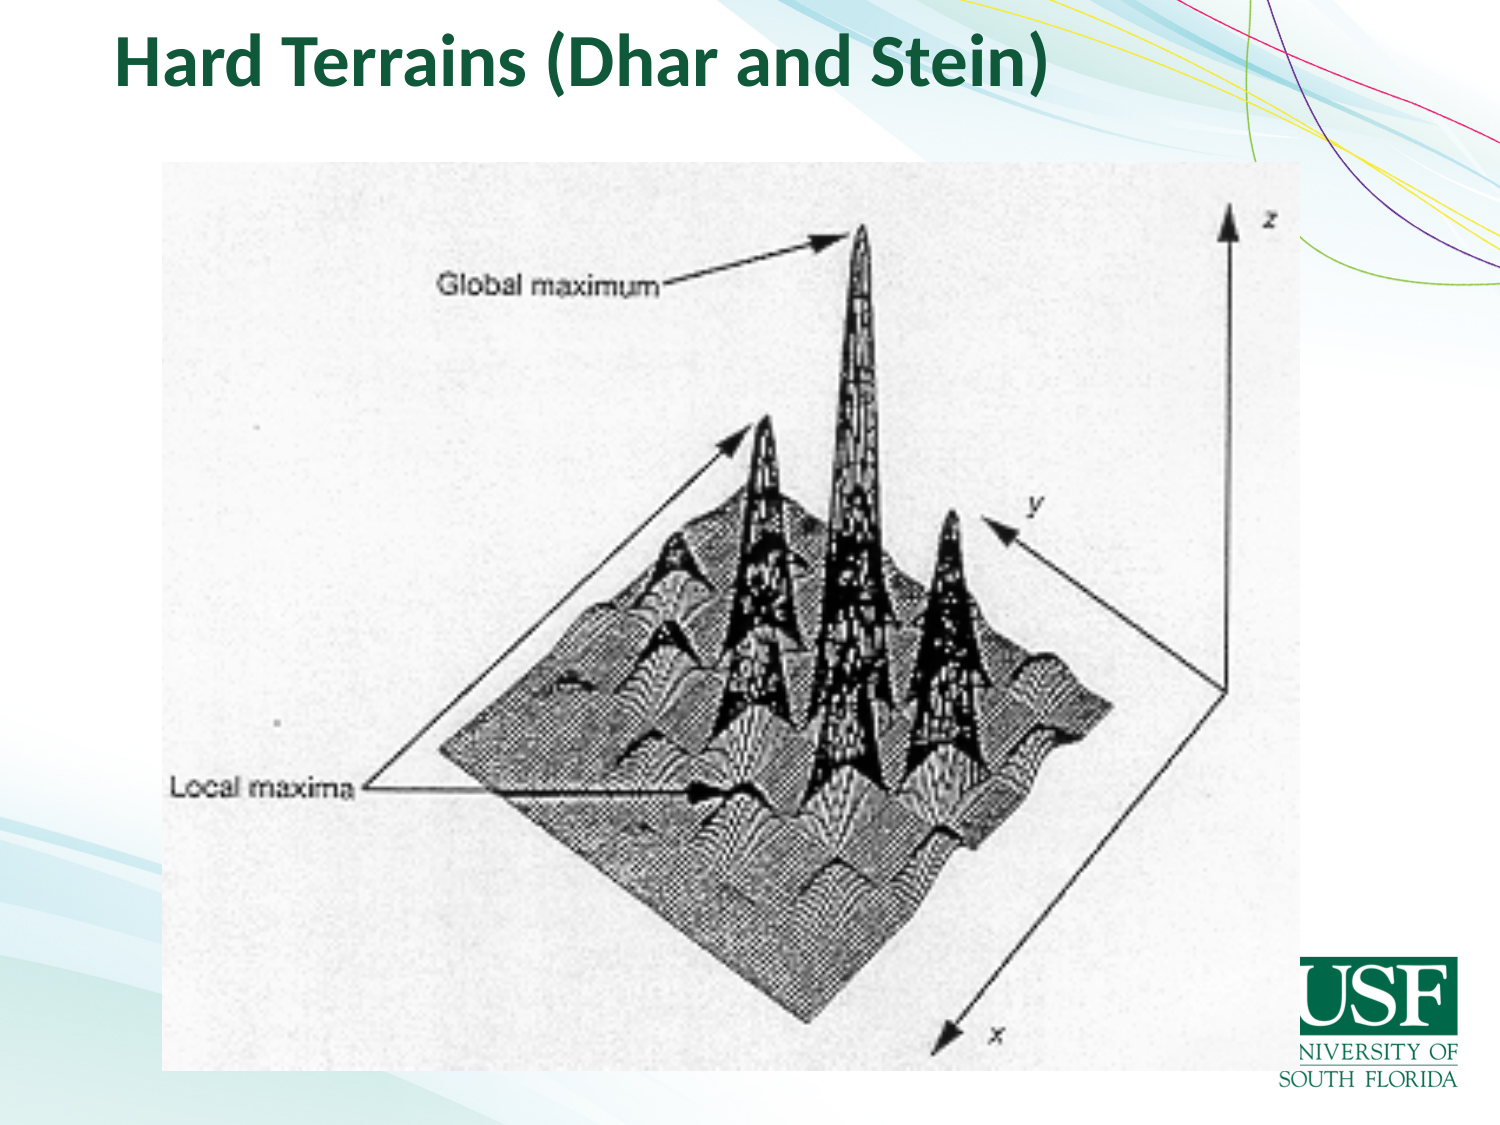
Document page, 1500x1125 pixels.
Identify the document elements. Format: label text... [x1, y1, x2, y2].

picture [0, 0, 1500, 1125]
title Hard Terrains (Dhar and Stein) [99, 0, 1375, 113]
